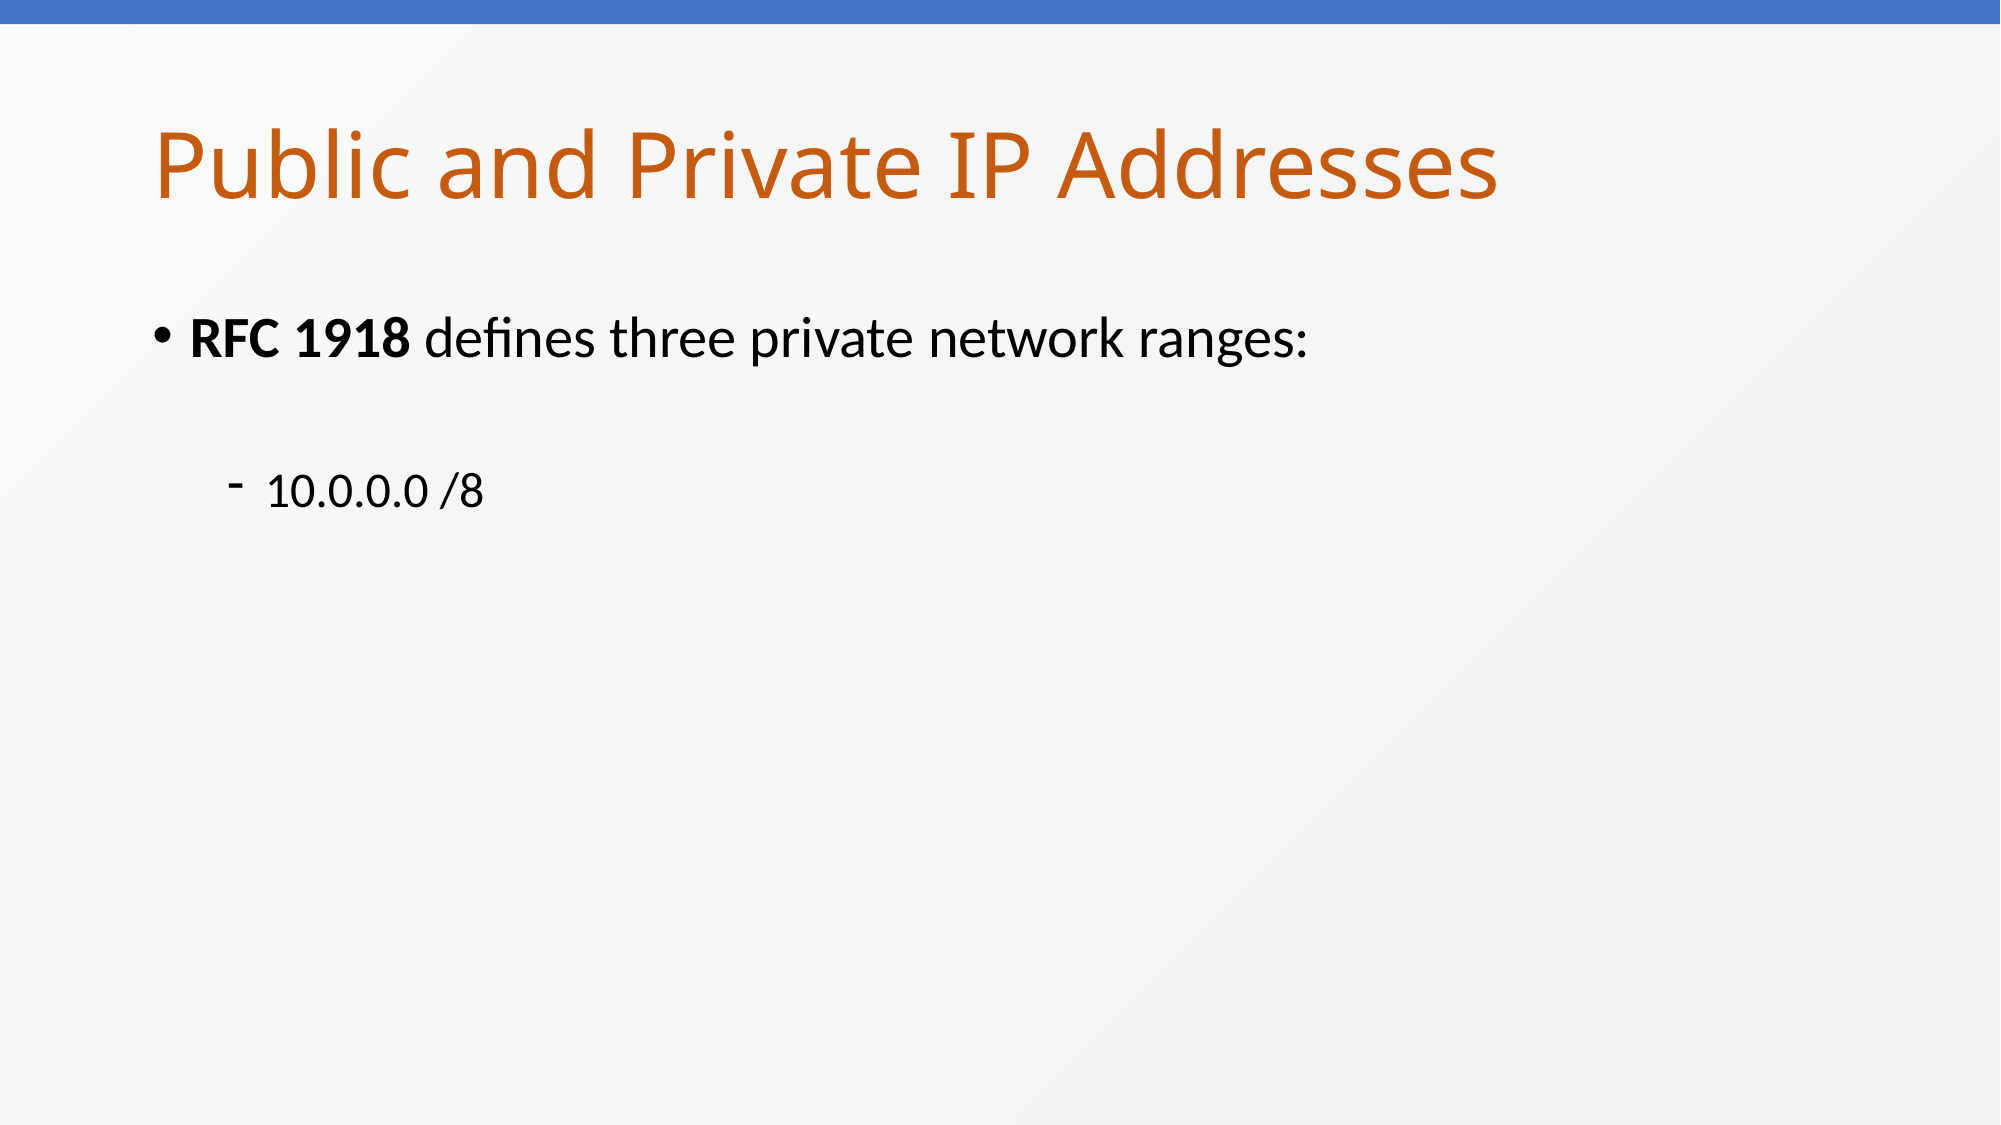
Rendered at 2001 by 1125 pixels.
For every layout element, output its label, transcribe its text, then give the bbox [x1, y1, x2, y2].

list RFC 1918 defines three private network ranges: 10.0.0.0 /8 [137, 299, 1863, 1014]
title Public and Private IP Addresses [137, 59, 1863, 278]
text_box [0, 0, 2000, 25]
